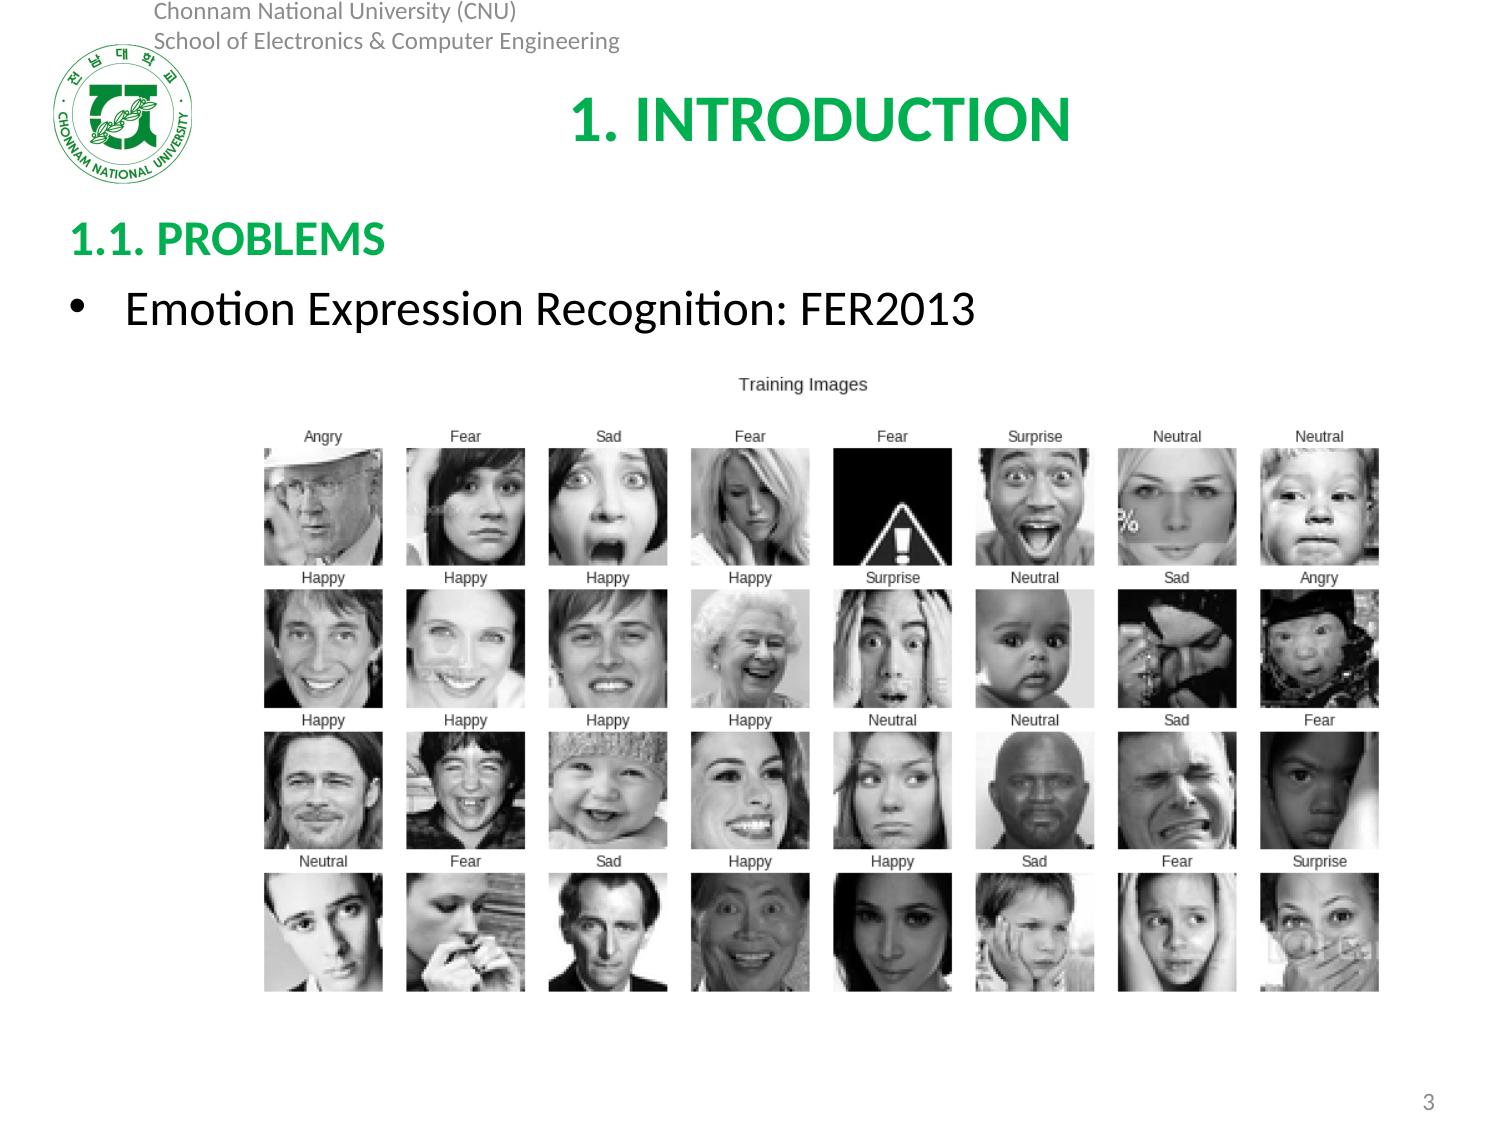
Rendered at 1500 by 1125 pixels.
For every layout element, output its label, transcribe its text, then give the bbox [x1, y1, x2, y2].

picture [53, 44, 191, 184]
list 1.1. PROBLEMS Emotion Expression Recognition: FER2013 [53, 198, 1450, 1070]
title 1. INTRODUCTION [191, 45, 1450, 184]
picture [247, 367, 1394, 1003]
slide_number 3 [1100, 1079, 1450, 1123]
